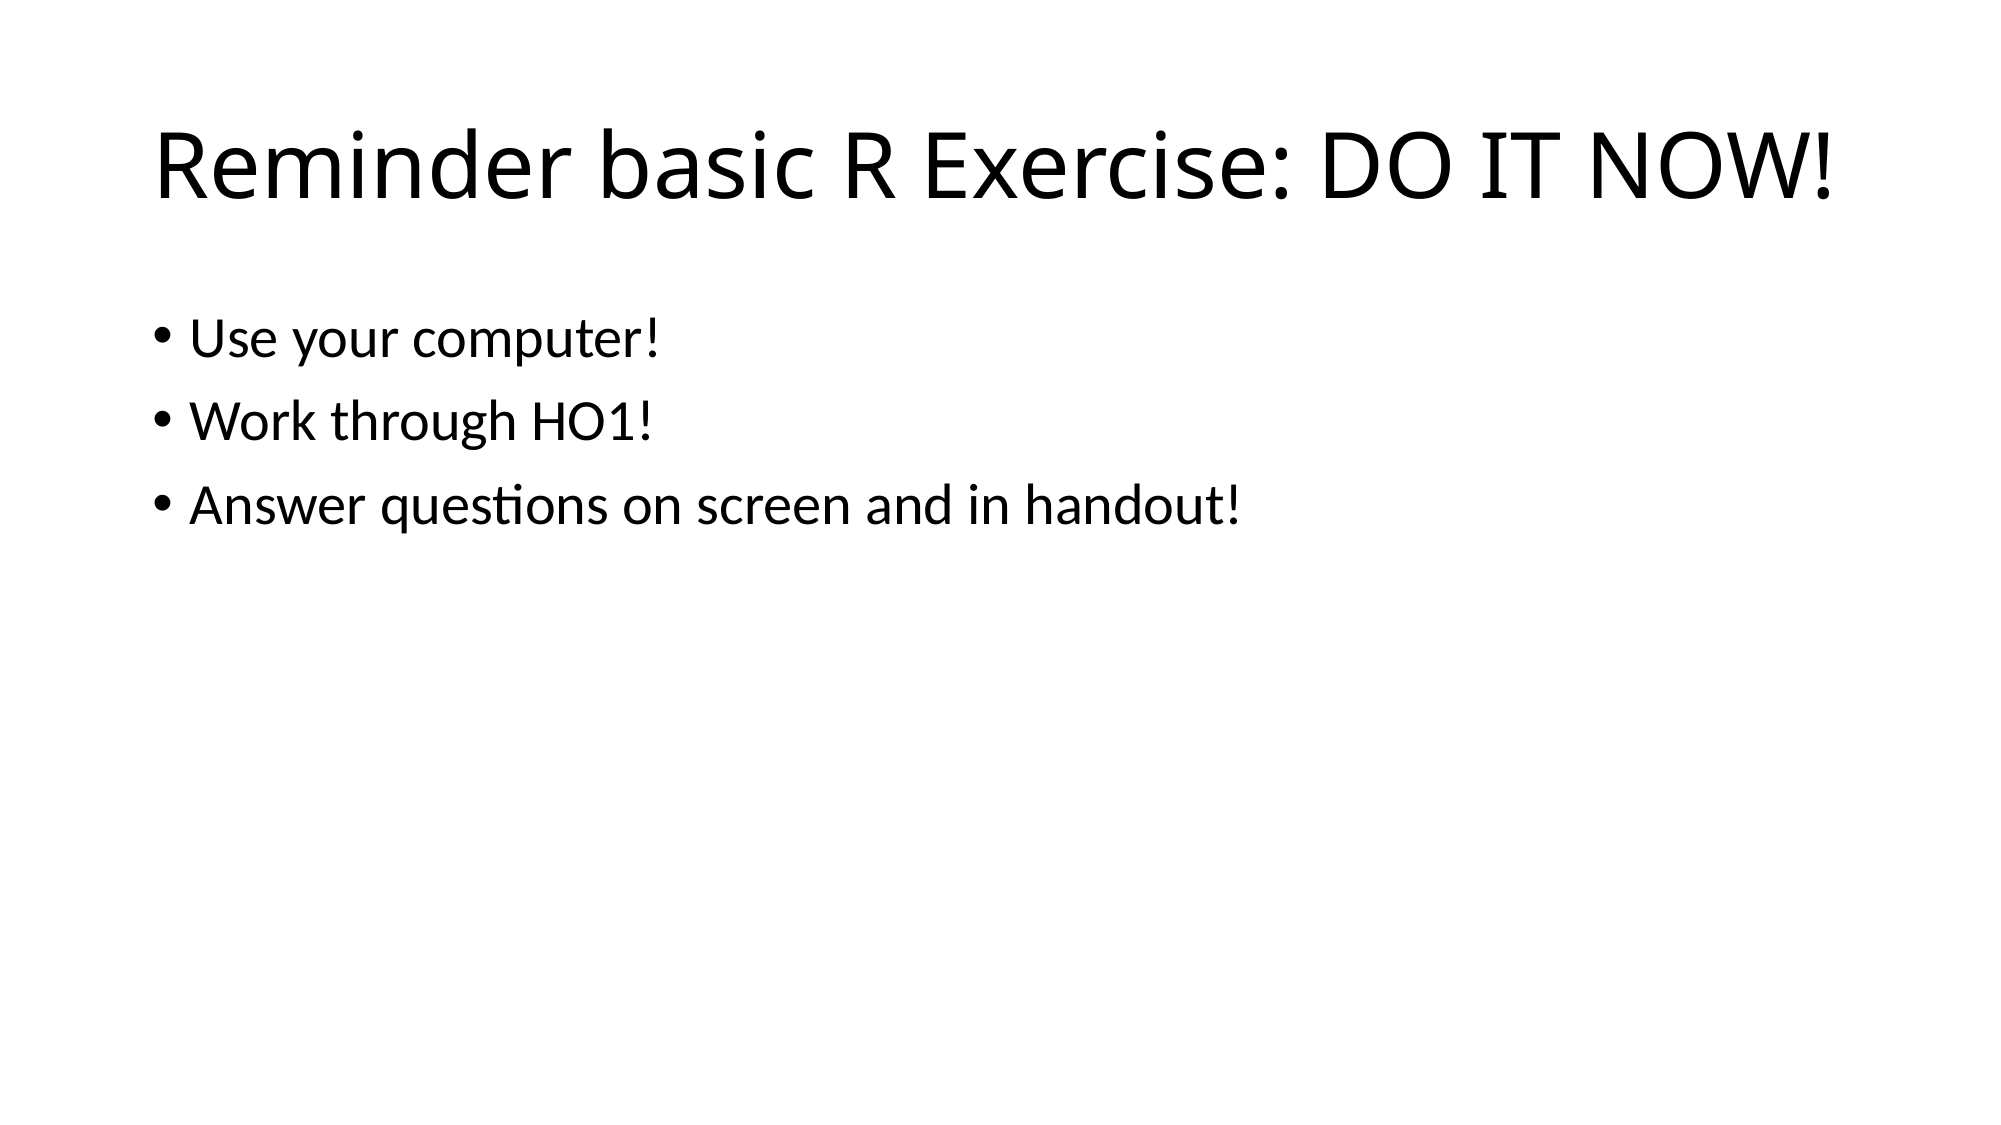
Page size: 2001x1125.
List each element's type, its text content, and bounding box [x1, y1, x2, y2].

list Use your computer! Work through HO1! Answer questions on screen and in handout! [137, 299, 1863, 1014]
title Reminder basic R Exercise: DO IT NOW! [137, 59, 1863, 278]
